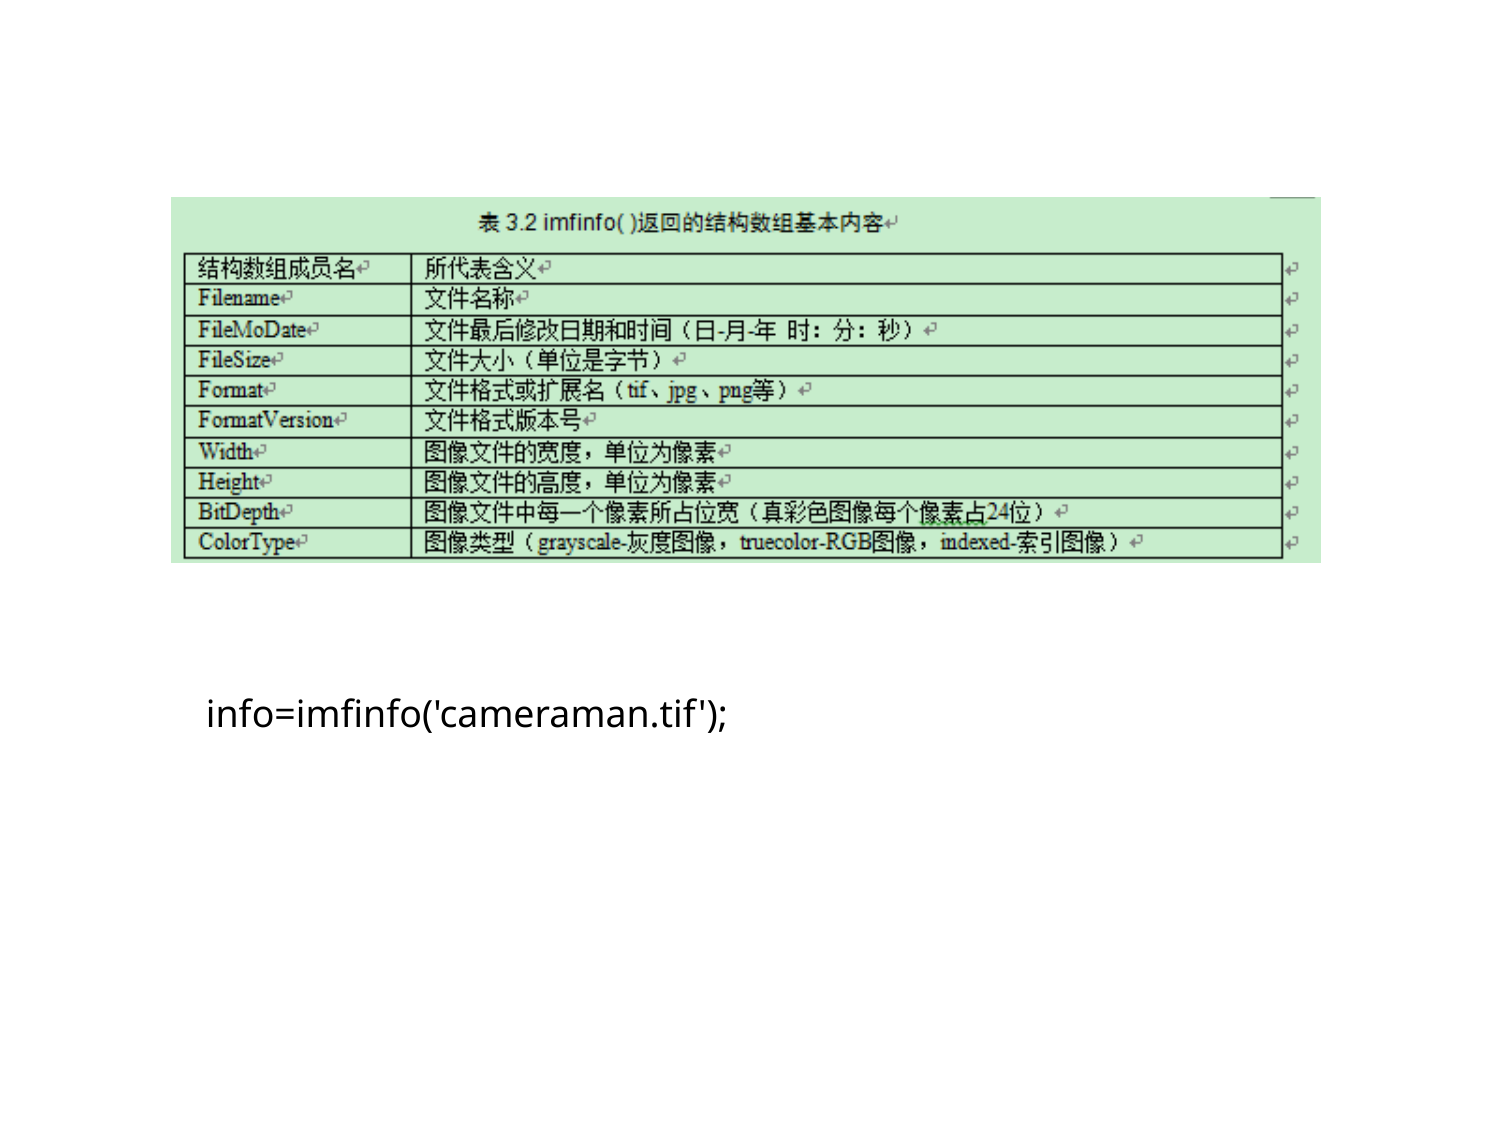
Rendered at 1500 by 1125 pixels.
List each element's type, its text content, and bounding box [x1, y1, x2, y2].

list [112, 160, 1386, 1005]
text_box info=imfinfo('cameraman.tif'); [191, 683, 744, 743]
picture [170, 197, 1321, 563]
